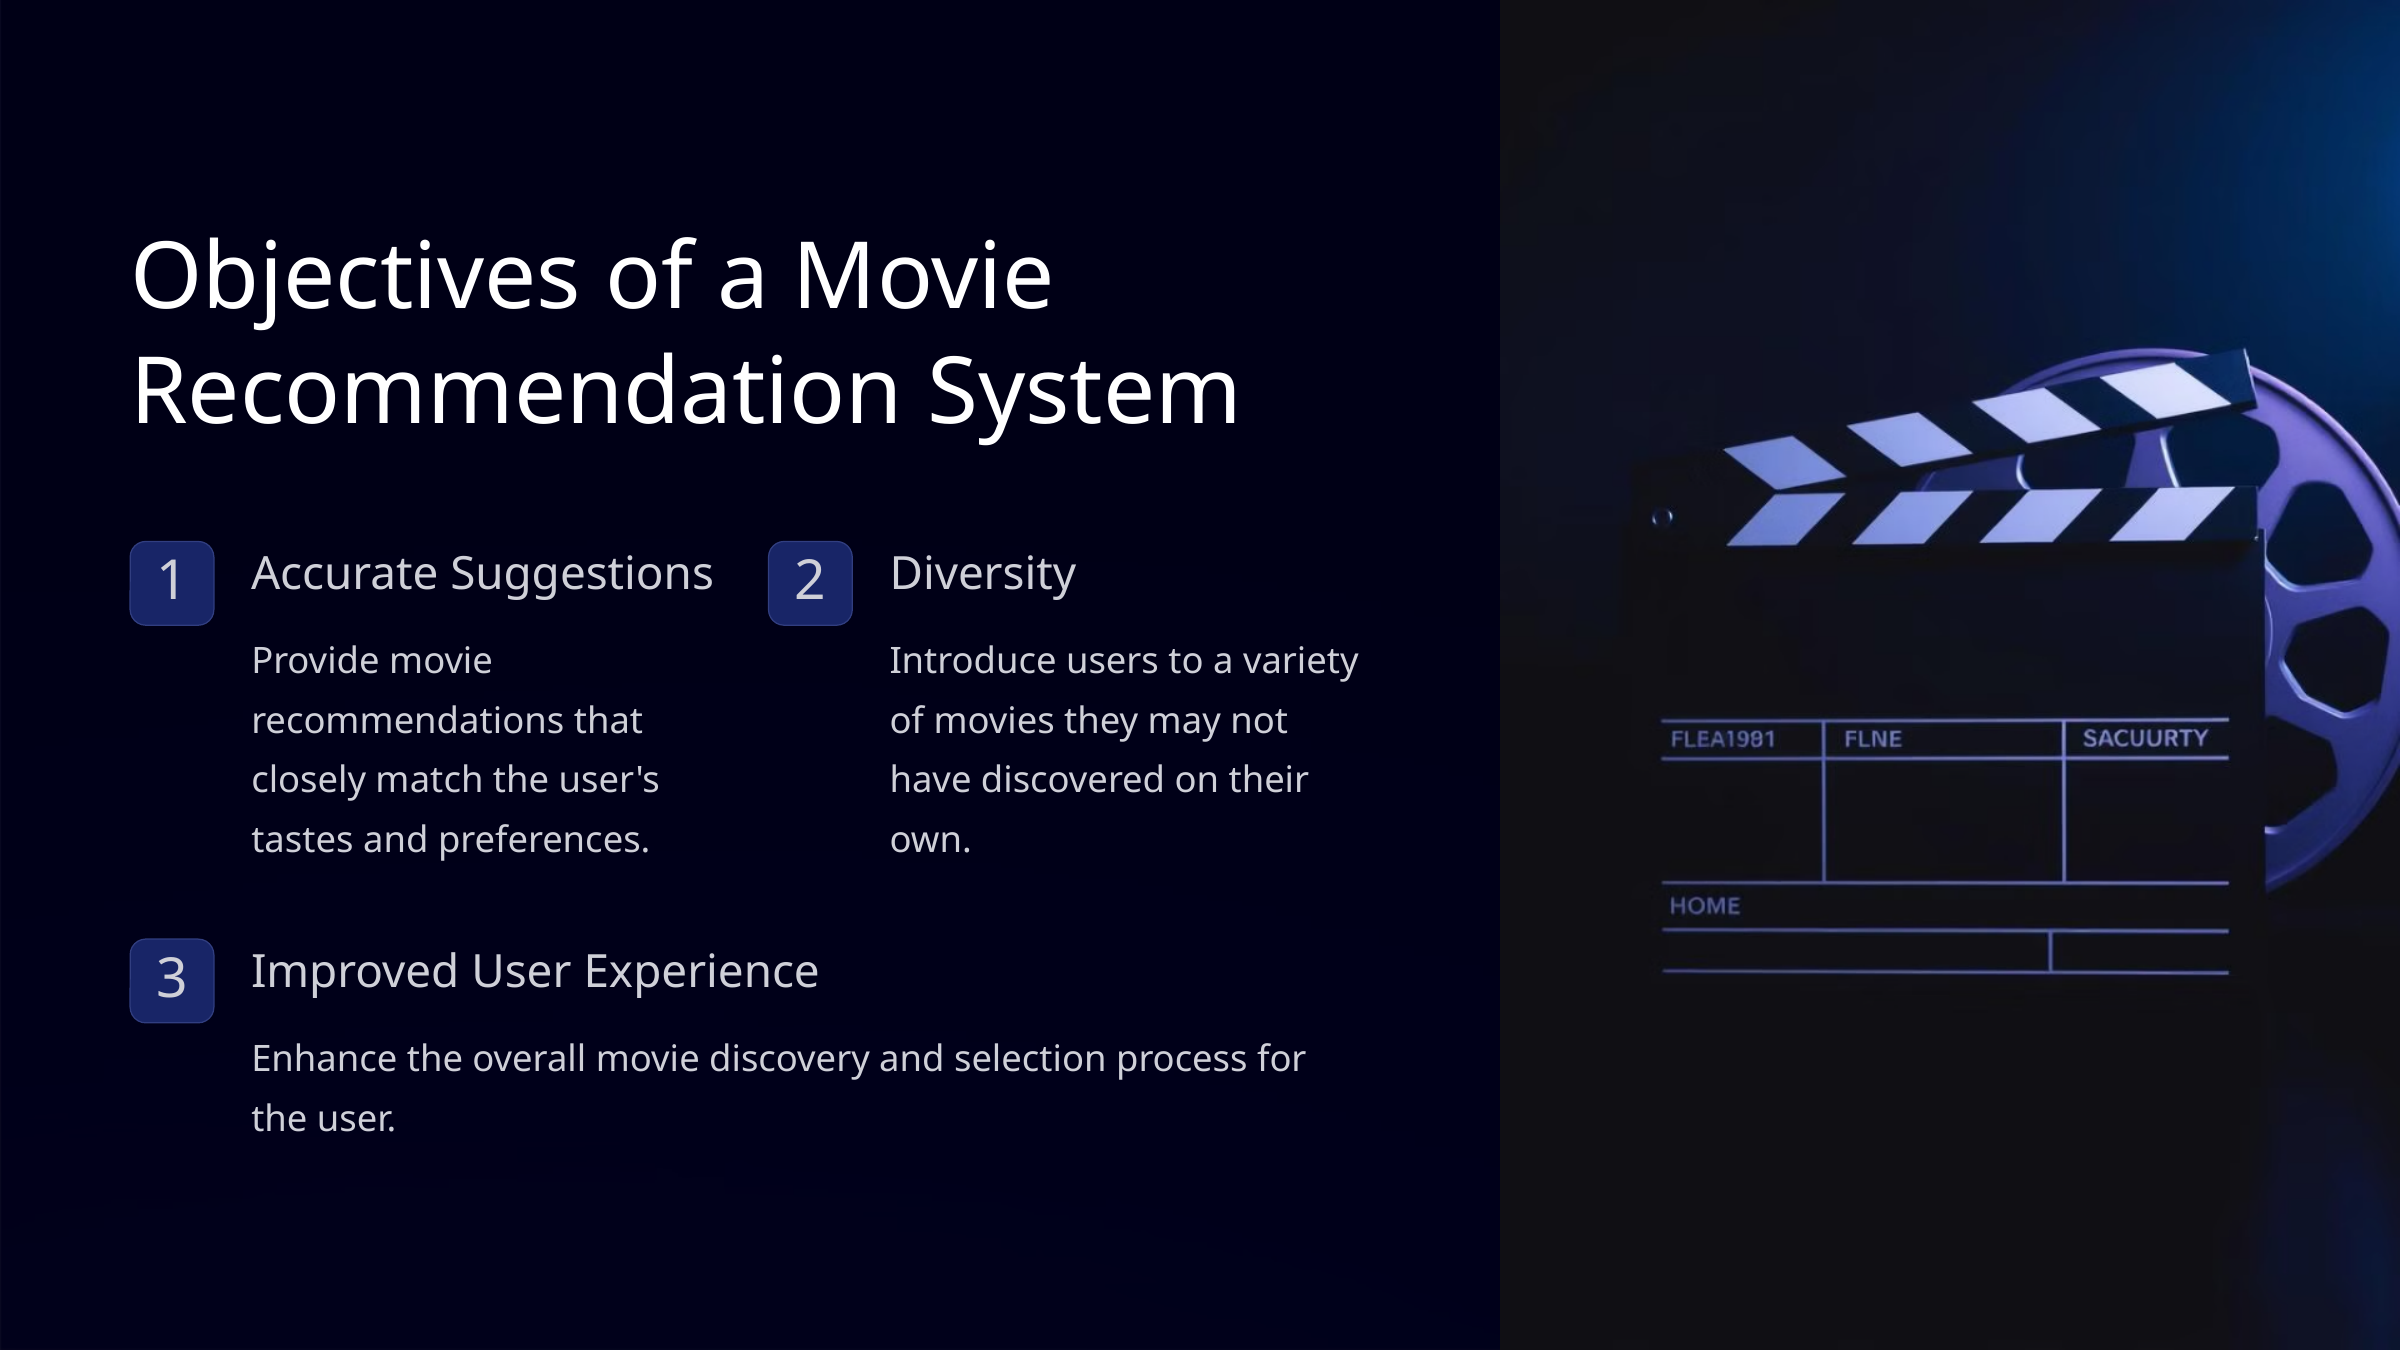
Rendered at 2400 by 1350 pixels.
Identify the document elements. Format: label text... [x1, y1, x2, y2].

text_box Objectives of a Movie Recommendation System [130, 211, 1370, 444]
text_box [130, 541, 214, 626]
text_box Enhance the overall movie discovery and selection process for the user. [251, 1019, 1370, 1139]
text_box 3 [156, 953, 188, 1009]
text_box 1 [156, 555, 188, 612]
text_box Provide movie recommendations that closely match the user's tastes and preferences. [251, 621, 732, 860]
text_box [768, 541, 853, 626]
text_box Diversity [889, 541, 1355, 600]
text_box 2 [794, 555, 827, 612]
text_box Improved User Experience [251, 939, 795, 998]
text_box Introduce users to a variety of movies they may not have discovered on their own. [889, 621, 1370, 801]
text_box [130, 939, 214, 1023]
picture [1499, 0, 2400, 1350]
text_box Accurate Suggestions [251, 541, 717, 600]
